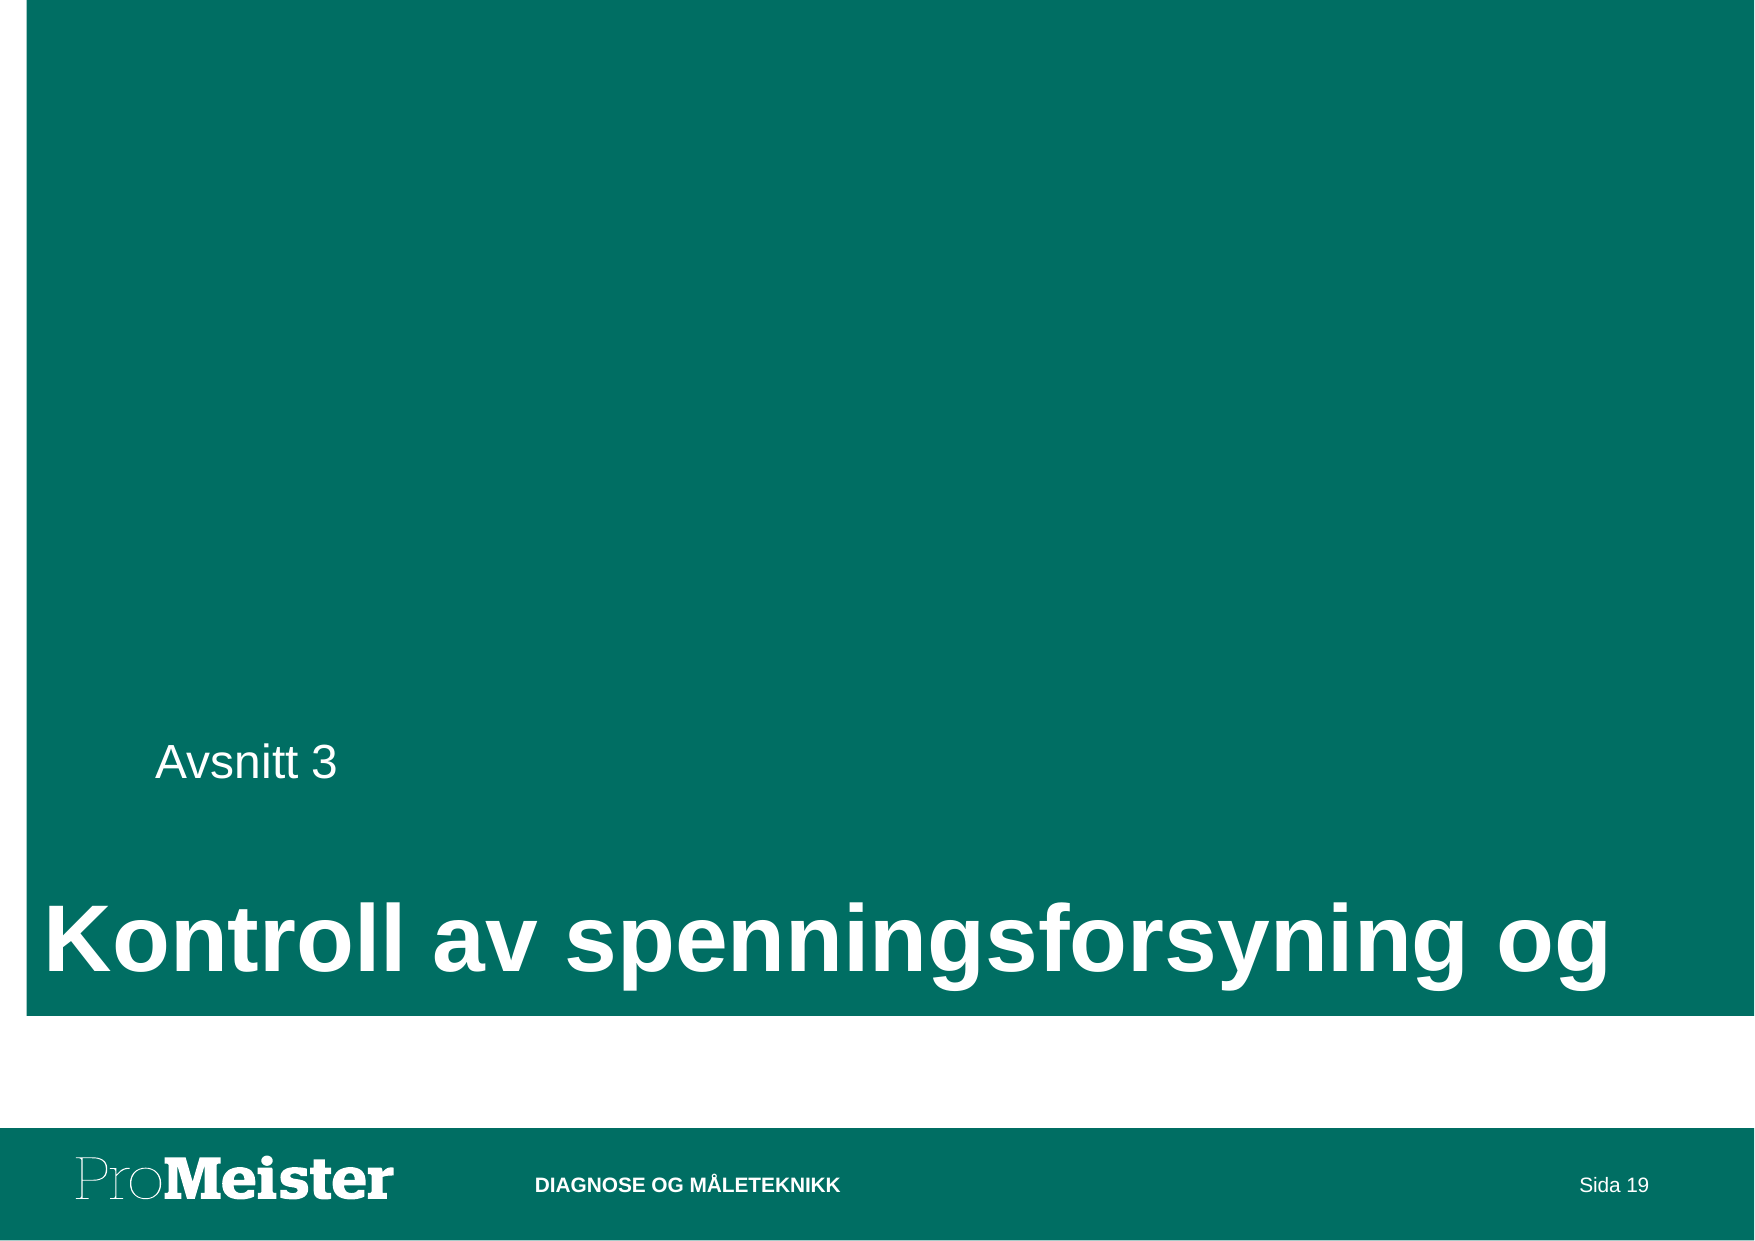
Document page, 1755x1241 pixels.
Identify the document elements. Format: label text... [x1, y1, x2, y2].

title Kontroll av spenningsforsyning og Gods [26, 868, 1755, 1115]
list Avsnitt 3 [138, 525, 1630, 798]
